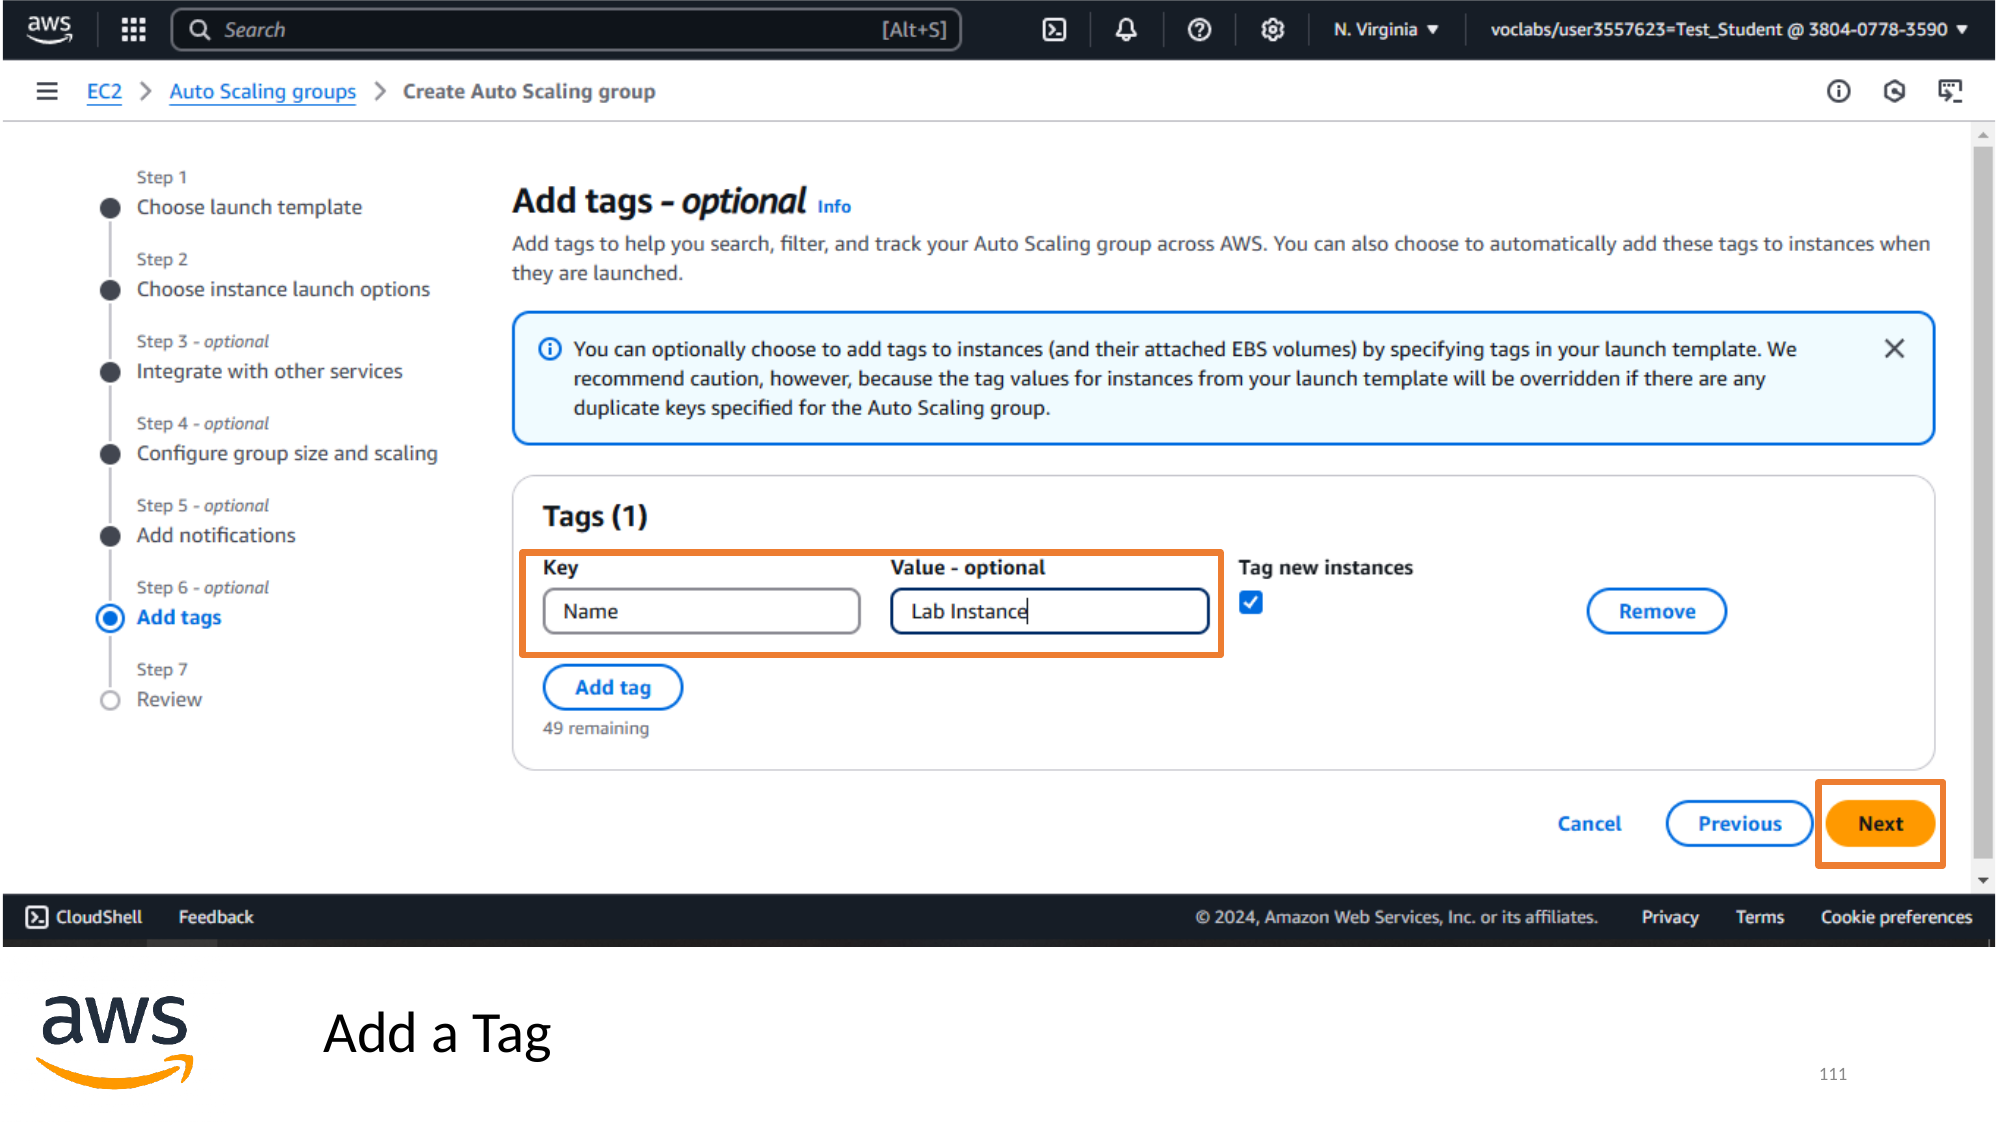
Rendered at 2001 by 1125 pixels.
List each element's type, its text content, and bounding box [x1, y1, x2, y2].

picture [0, 956, 227, 1125]
picture [2, 0, 1996, 947]
slide_number ‹#› [1690, 1042, 1863, 1103]
text_box Add a Tag [308, 958, 1690, 1125]
